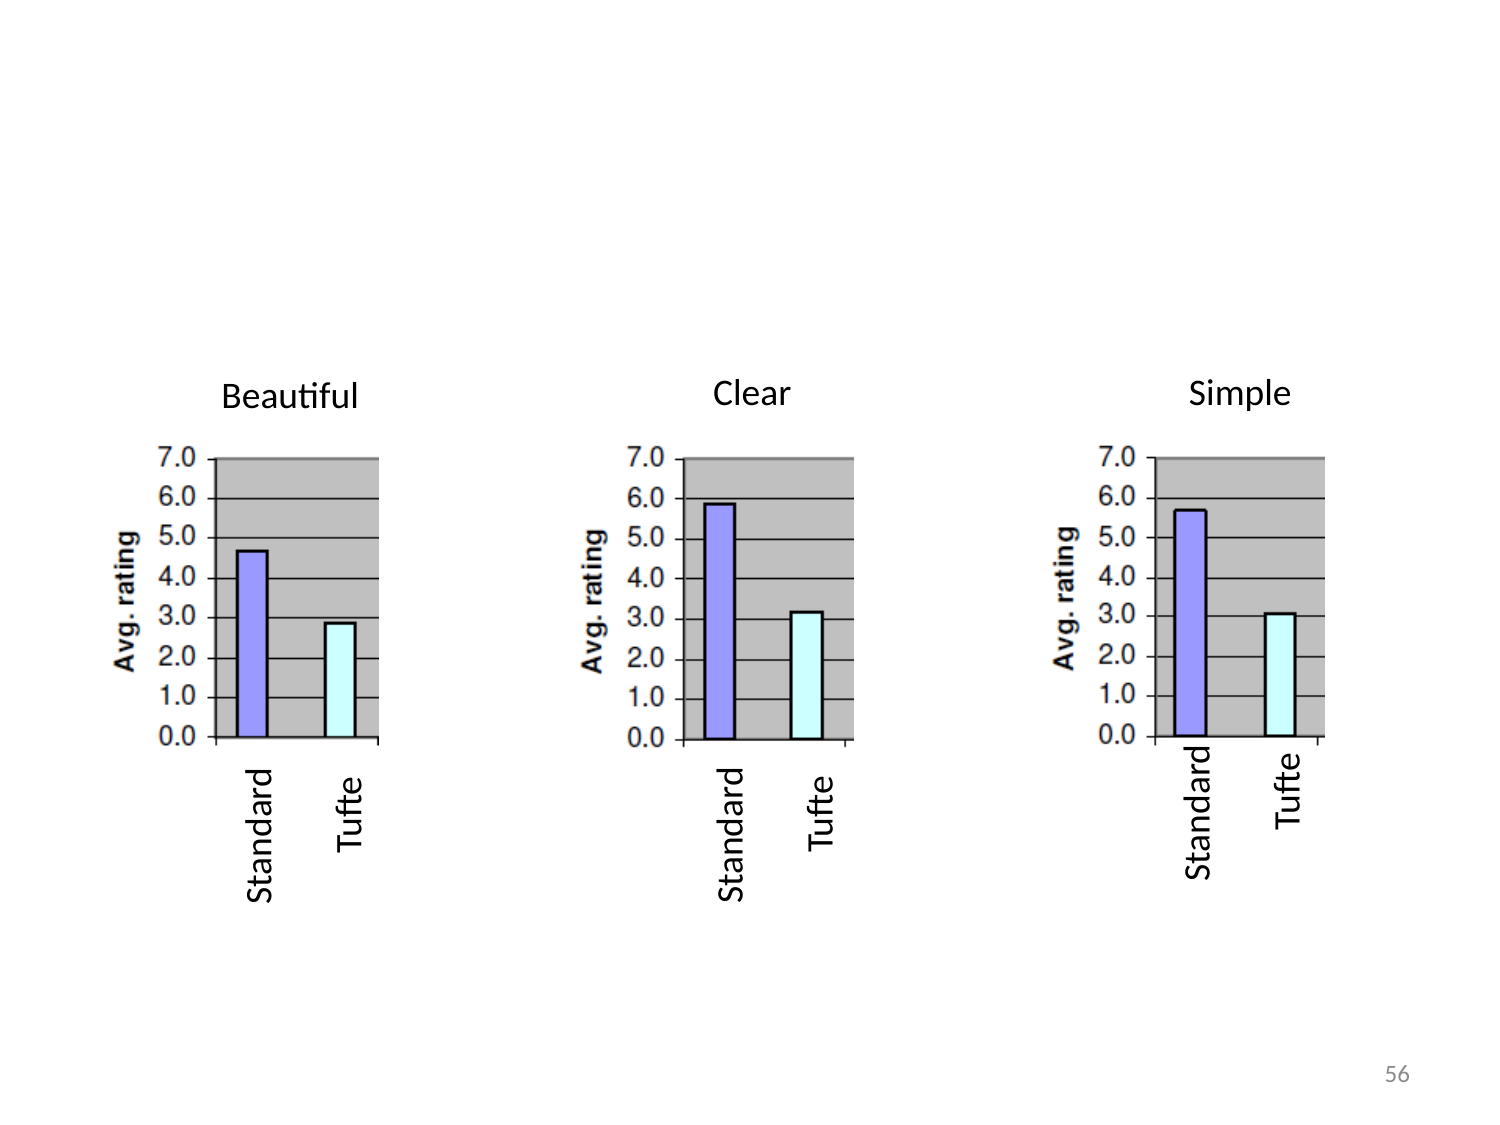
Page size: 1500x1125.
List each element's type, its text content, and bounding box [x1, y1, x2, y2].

picture [1049, 432, 1326, 752]
text_box Simple [1174, 360, 1307, 421]
text_box Beautiful [206, 363, 375, 410]
text_box Standard Tufte [697, 760, 848, 919]
picture [574, 426, 854, 752]
text_box Clear [698, 360, 807, 421]
picture [112, 412, 379, 752]
text_box Standard Tufte [1164, 761, 1315, 897]
text_box Standard Tufte [226, 760, 377, 920]
slide_number 56 [1074, 1042, 1425, 1103]
